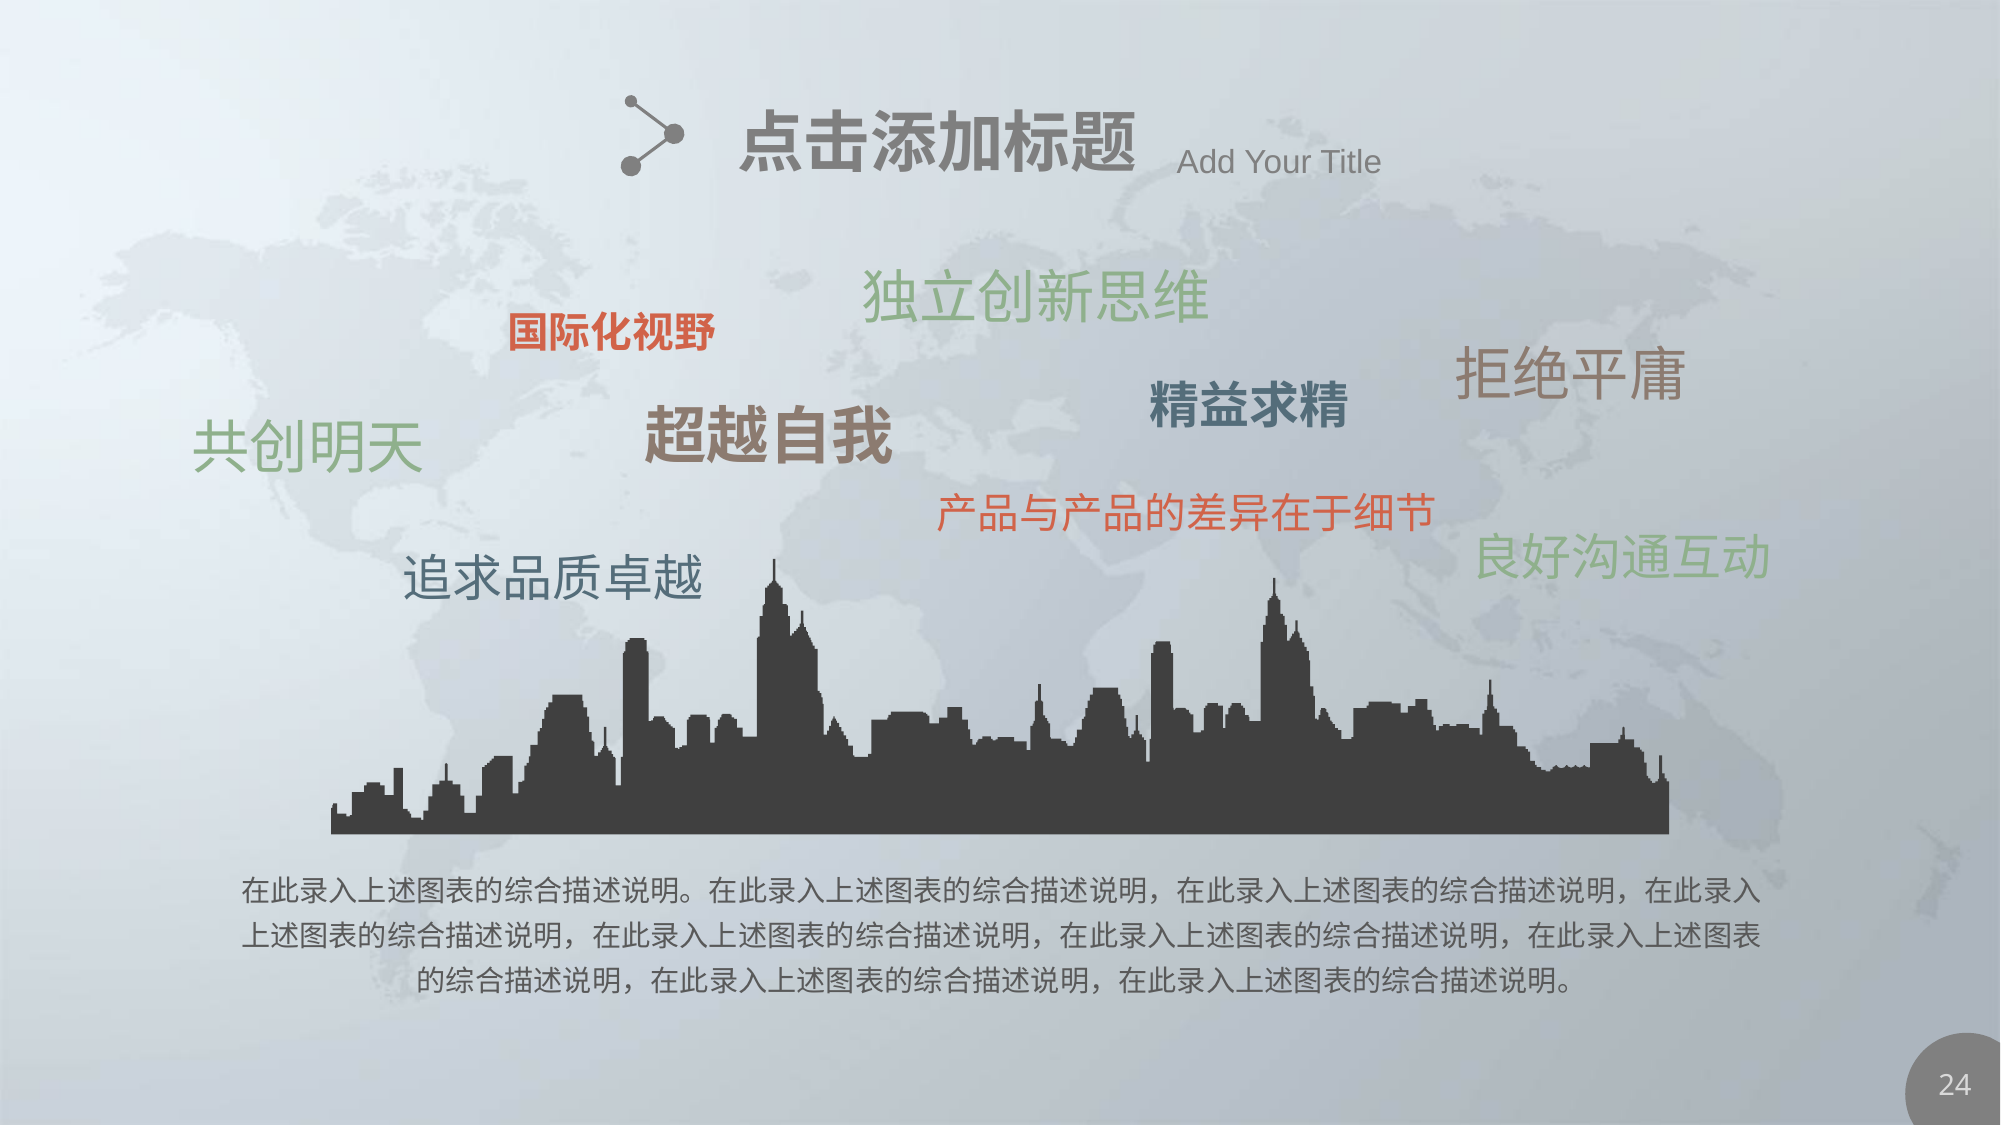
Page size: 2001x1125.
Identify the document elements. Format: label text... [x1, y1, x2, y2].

text_box [329, 557, 1671, 836]
text_box Add Your Title [1161, 132, 1541, 188]
text_box 良好沟通互动 [1457, 517, 1787, 593]
text_box 精益求精 [1134, 366, 1365, 442]
text_box 在此录入上述图表的综合描述说明。在此录入上述图表的综合描述说明，在此录入上述图表的综合描述说明，在此录入上述图表的综合描述说明，在此录入上述图表的综合描述说明，在此录入上述图表的综合描述说明，在此录入上述图表的综合描述说明，在此录入上述图表的综合描述说明，在此录入上述图表的综合描述说明。 [224, 853, 1779, 1006]
text_box 产品与产品的差异在于细节 [921, 479, 1453, 545]
text_box 共创明天 [176, 402, 440, 488]
text_box 拒绝平庸 [1439, 329, 1703, 414]
text_box 独立创新思维 [846, 252, 1226, 338]
text_box 超越自我 [629, 388, 910, 479]
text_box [630, 101, 675, 167]
text_box 国际化视野 [492, 297, 731, 363]
text_box 追求品质卓越 [388, 538, 718, 614]
picture [0, 0, 2000, 1125]
text_box 点击添加标题 [722, 92, 1153, 188]
